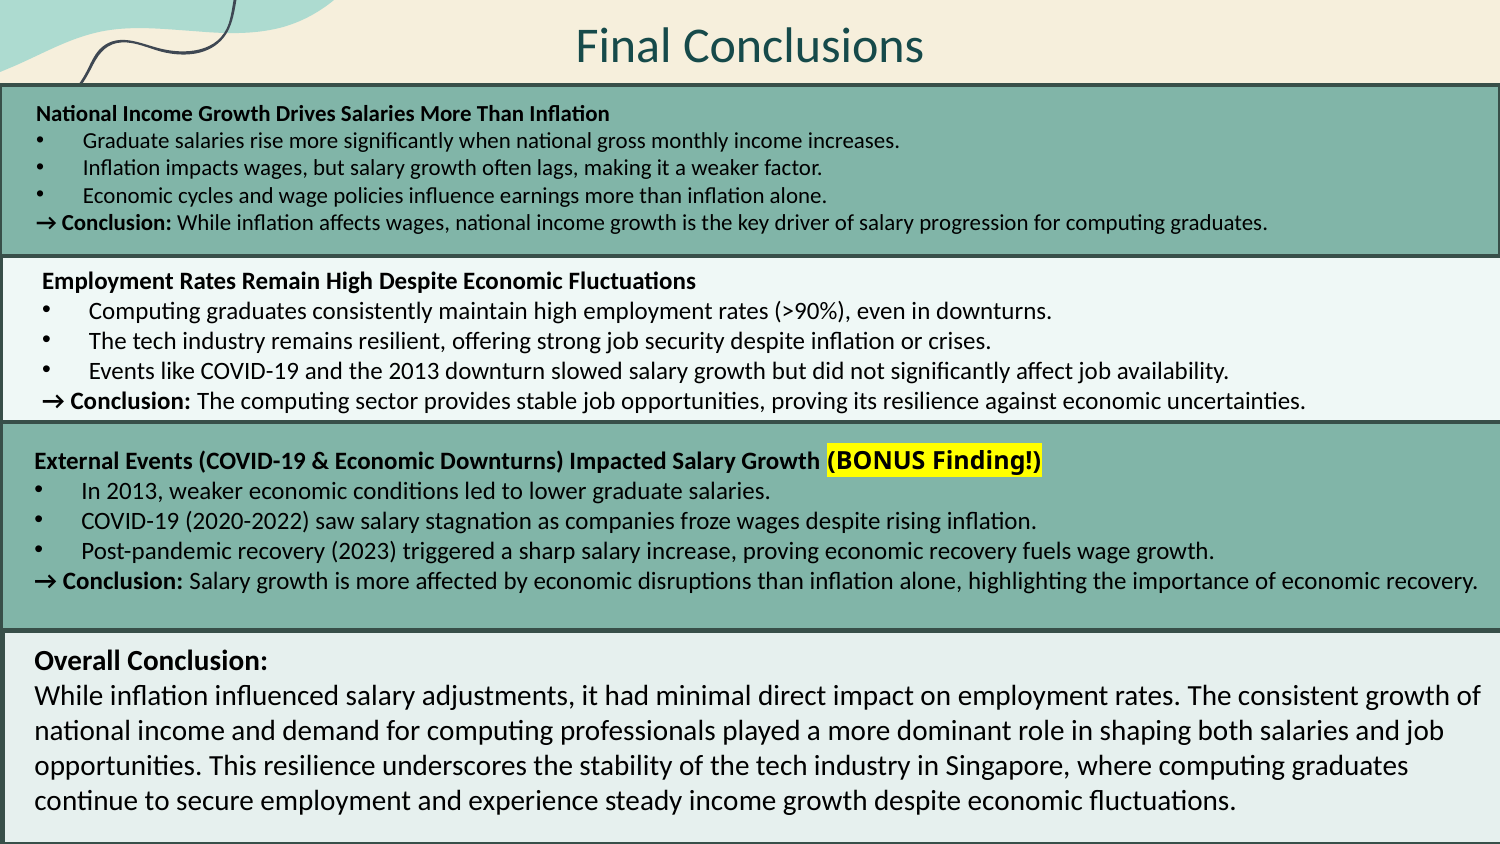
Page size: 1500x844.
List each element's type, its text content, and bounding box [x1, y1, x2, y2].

text_box [0, 629, 1500, 844]
text_box Employment Rates Remain High Despite Economic Fluctuations Computing graduates consistently maintain high employment rates (>90%), even in downturns. The tech industry remains resilient, offering strong job security despite inflation or crises. Events like COVID-19 and the 2013 downturn slowed salary growth but did not significantly affect job availability. → Conclusion: The computing sector provides stable job opportunities, proving its resilience against economic uncertainties. [27, 257, 1437, 420]
text_box External Events (COVID-19 & Economic Downturns) Impacted Salary Growth (BONUS Finding!) In 2013, weaker economic conditions led to lower graduate salaries. COVID-19 (2020-2022) saw salary stagnation as companies froze wages despite rising inflation. Post-pandemic recovery (2023) triggered a sharp salary increase, proving economic recovery fuels wage growth. → Conclusion: Salary growth is more affected by economic disruptions than inflation alone, highlighting the importance of economic recovery. [19, 436, 1500, 629]
text_box [0, 420, 1500, 629]
text_box Overall Conclusion: While inflation influenced salary adjustments, it had minimal direct impact on employment rates. The consistent growth of national income and demand for computing professionals played a more dominant role in shaping both salaries and job opportunities. This resilience underscores the stability of the tech industry in Singapore, where computing graduates continue to secure employment and experience steady income growth despite economic fluctuations. [19, 634, 1500, 824]
text_box [0, 254, 1500, 420]
text_box National Income Growth Drives Salaries More Than Inflation Graduate salaries rise more significantly when national gross monthly income increases. Inflation impacts wages, but salary growth often lags, making it a weaker factor. Economic cycles and wage policies influence earnings more than inflation alone. → Conclusion: While inflation affects wages, national income growth is the key driver of salary progression for computing graduates. [20, 90, 1500, 254]
title Final Conclusions [116, 12, 1383, 83]
text_box [0, 83, 1500, 254]
